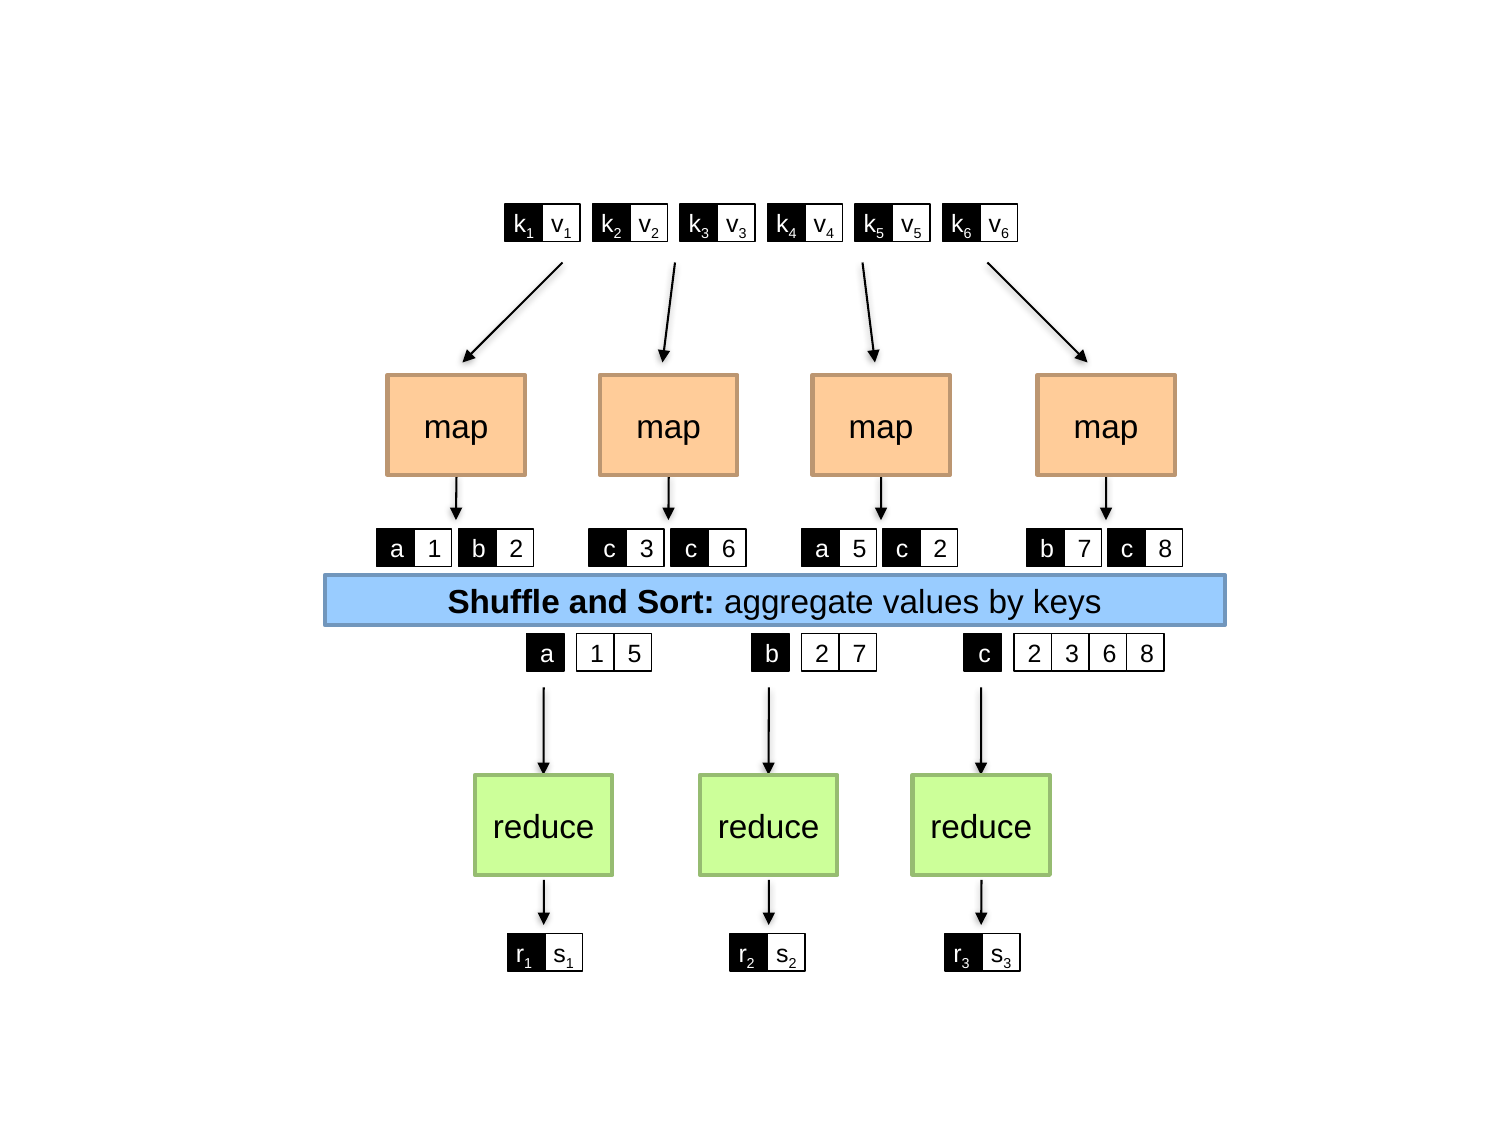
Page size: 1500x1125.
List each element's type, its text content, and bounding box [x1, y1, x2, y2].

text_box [524, 629, 657, 676]
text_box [587, 524, 752, 571]
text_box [987, 262, 1088, 363]
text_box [499, 929, 591, 976]
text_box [374, 524, 539, 571]
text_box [749, 629, 882, 676]
text_box map [385, 373, 527, 477]
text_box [799, 524, 963, 571]
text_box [462, 262, 563, 363]
text_box Shuffle and Sort: aggregate values by keys [323, 573, 1227, 627]
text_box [722, 929, 813, 976]
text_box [497, 199, 1026, 246]
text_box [818, 305, 919, 319]
text_box map [598, 373, 739, 477]
text_box map [1035, 373, 1177, 477]
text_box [937, 929, 1028, 976]
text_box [962, 629, 1170, 676]
text_box map [810, 373, 952, 477]
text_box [618, 305, 719, 319]
text_box reduce [473, 773, 614, 877]
text_box reduce [910, 773, 1052, 877]
text_box reduce [698, 773, 839, 877]
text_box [1024, 524, 1188, 571]
